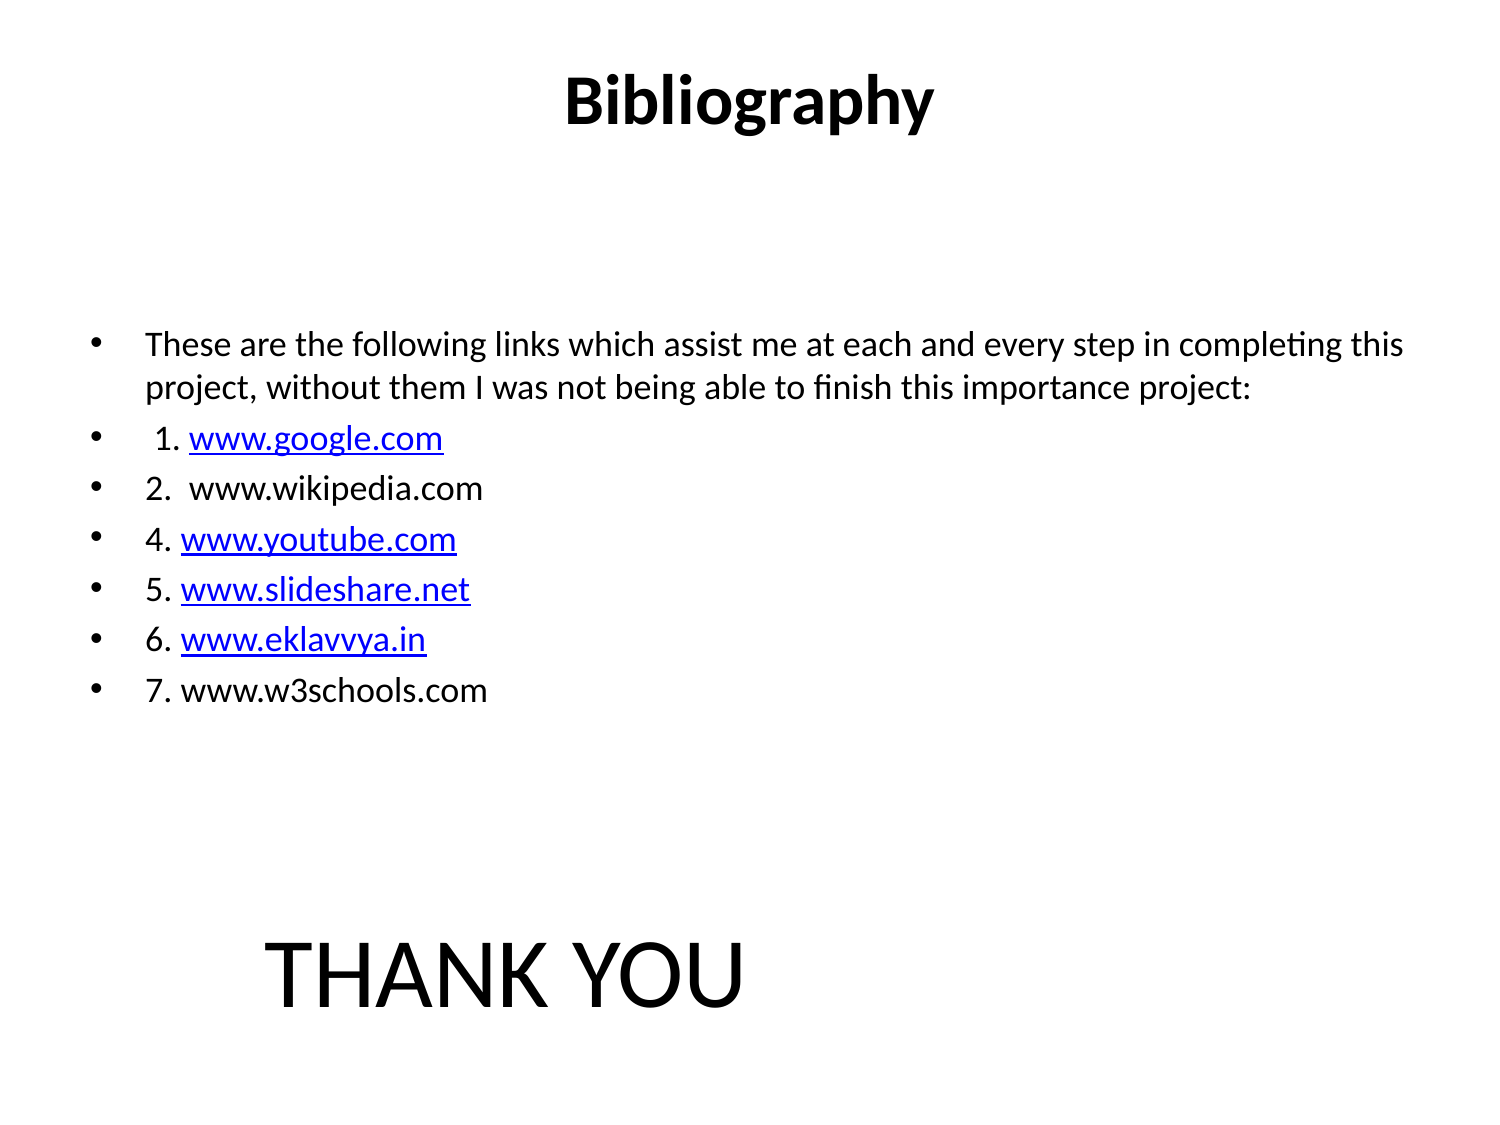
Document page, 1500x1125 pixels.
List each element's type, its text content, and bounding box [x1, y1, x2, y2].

list These are the following links which assist me at each and every step in completing this project, without them I was not being able to finish this importance project: 1. www.google.com 2. www.wikipedia.com 4. www.youtube.com 5. www.slideshare.net 6. www.eklavvya.in 7. www.w3schools.com [75, 262, 1425, 725]
text_box THANK YOU [249, 900, 1163, 1035]
title Bibliography [75, 45, 1425, 233]
